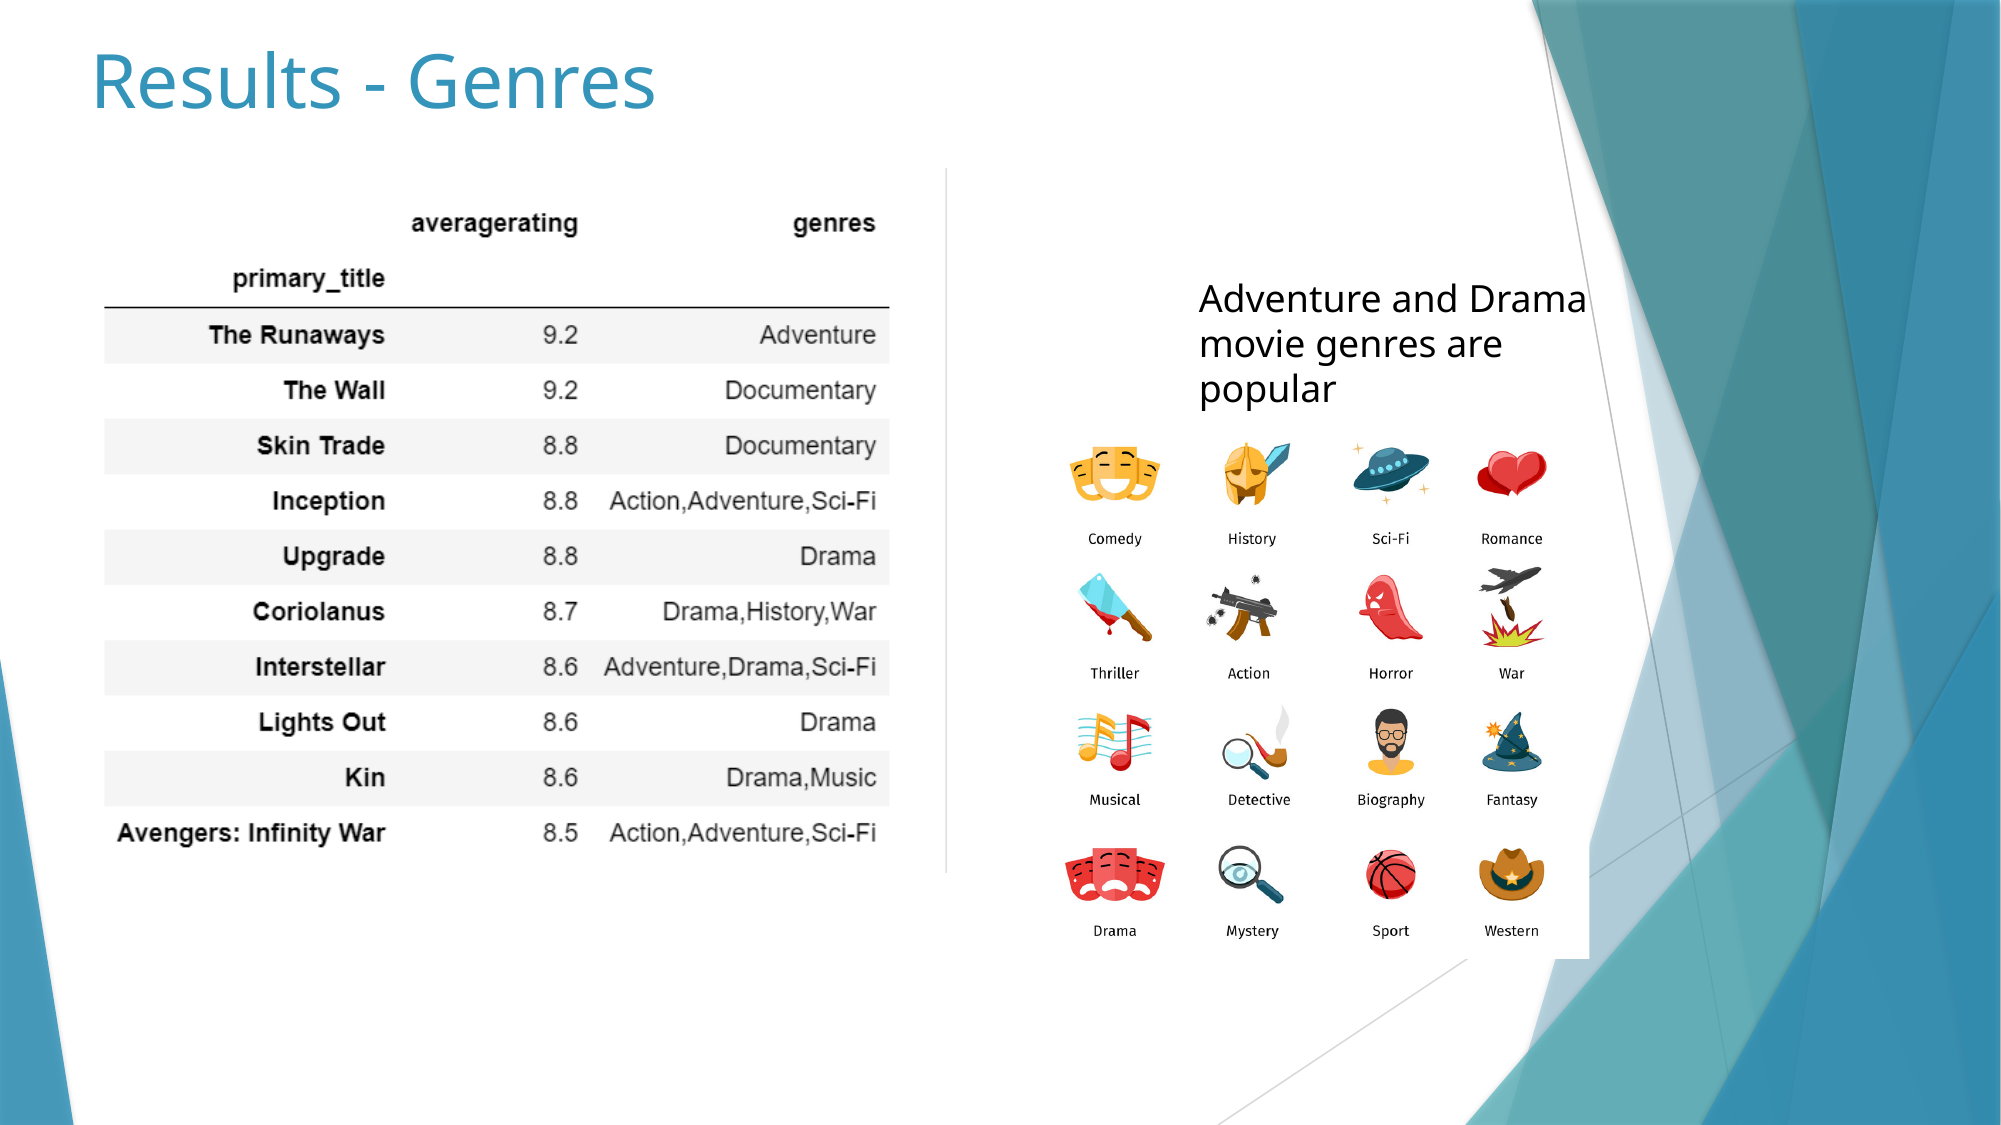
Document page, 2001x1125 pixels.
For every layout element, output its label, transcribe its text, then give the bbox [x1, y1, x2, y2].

title Results - Genres [75, 25, 1486, 243]
picture [88, 167, 1590, 960]
text_box Adventure and Drama movie genres are popular [1183, 267, 1660, 418]
